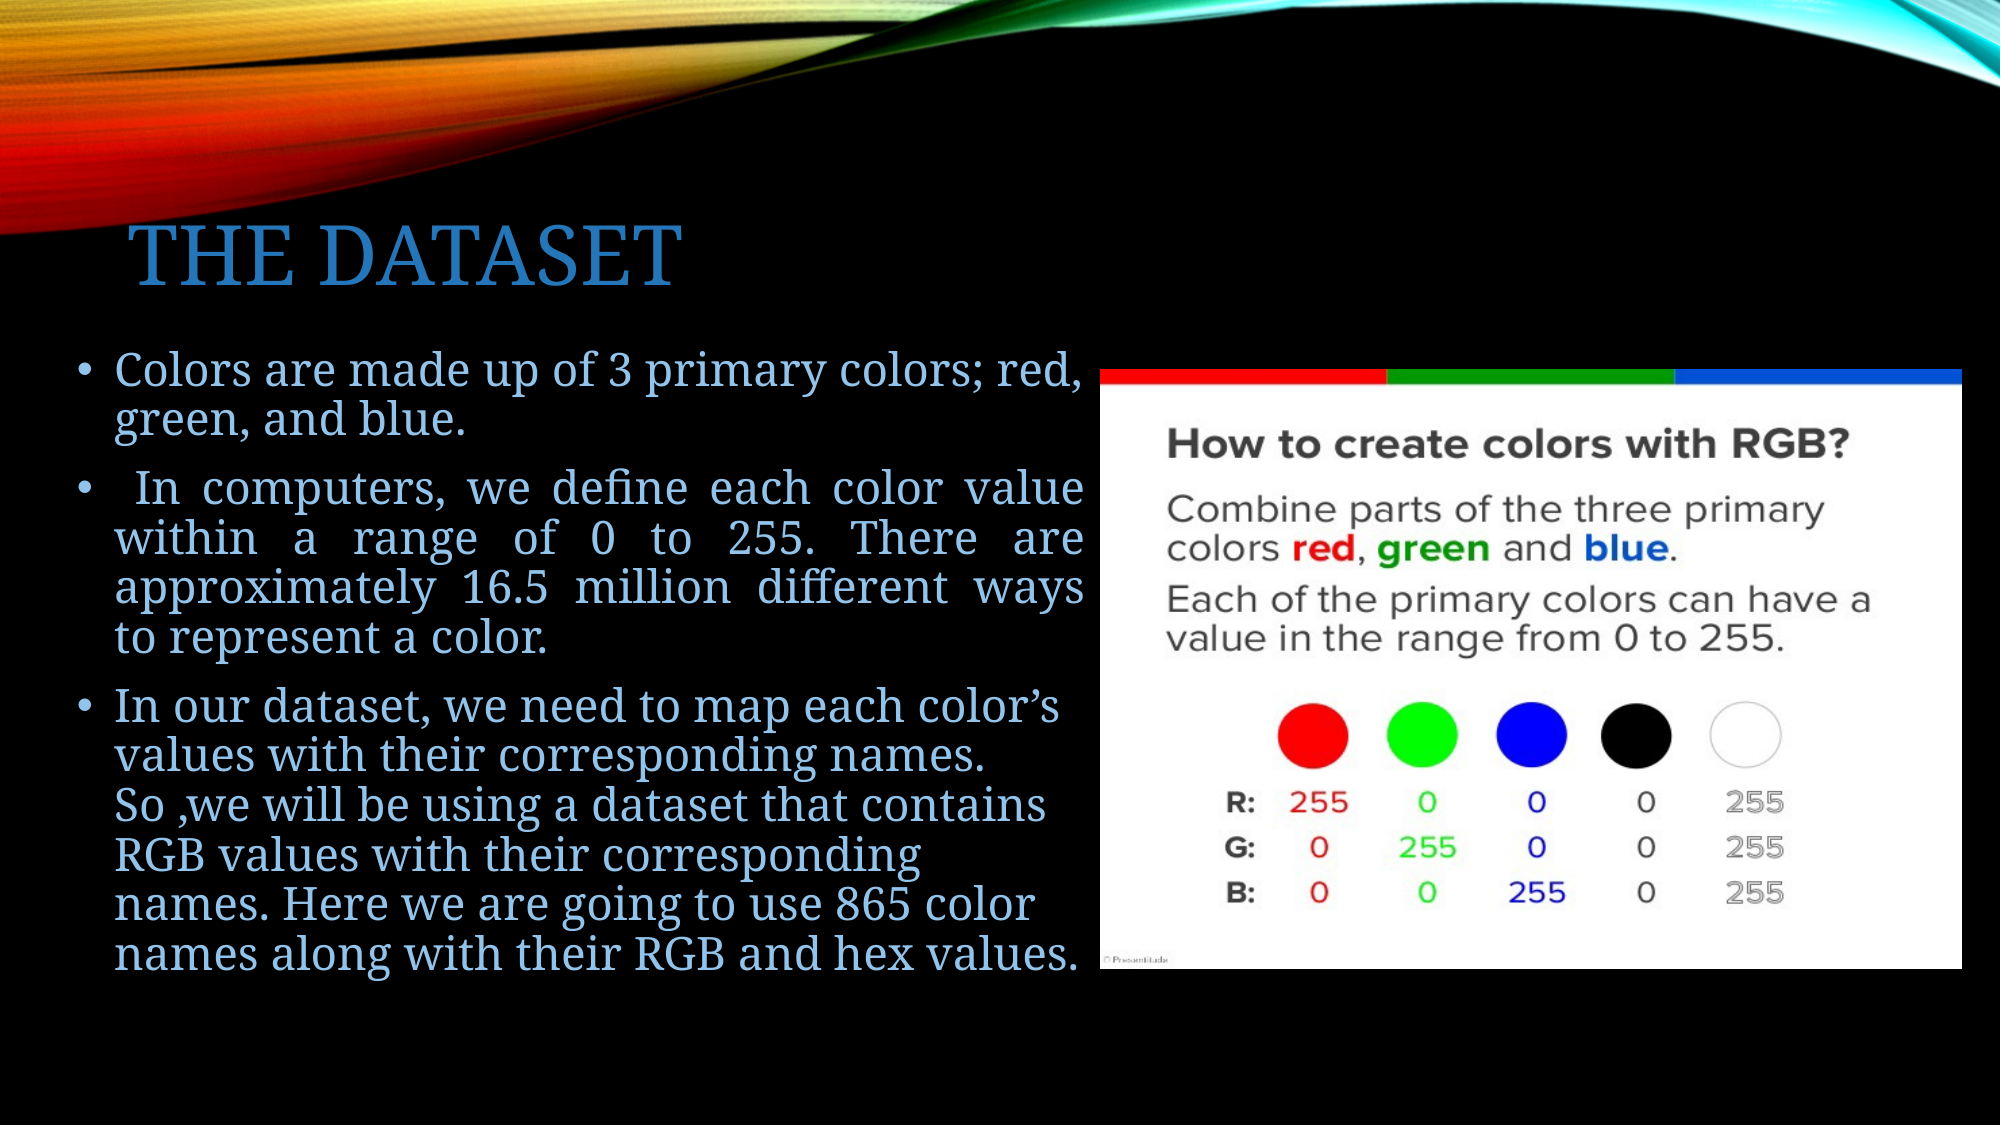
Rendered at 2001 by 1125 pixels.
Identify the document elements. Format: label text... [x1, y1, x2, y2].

picture [1100, 368, 1962, 970]
picture [0, 0, 2000, 237]
title The Dataset [112, 229, 836, 339]
list Colors are made up of 3 primary colors; red, green, and blue. In computers, we define each color value within a range of 0 to 255. There are approximately 16.5 million different ways to represent a color. In our dataset, we need to map each color’s values with their corresponding names. So ,we will be using a dataset that contains RGB values with their corresponding names. Here we are going to use 865 color names along with their RGB and hex values. [61, 339, 1101, 1000]
